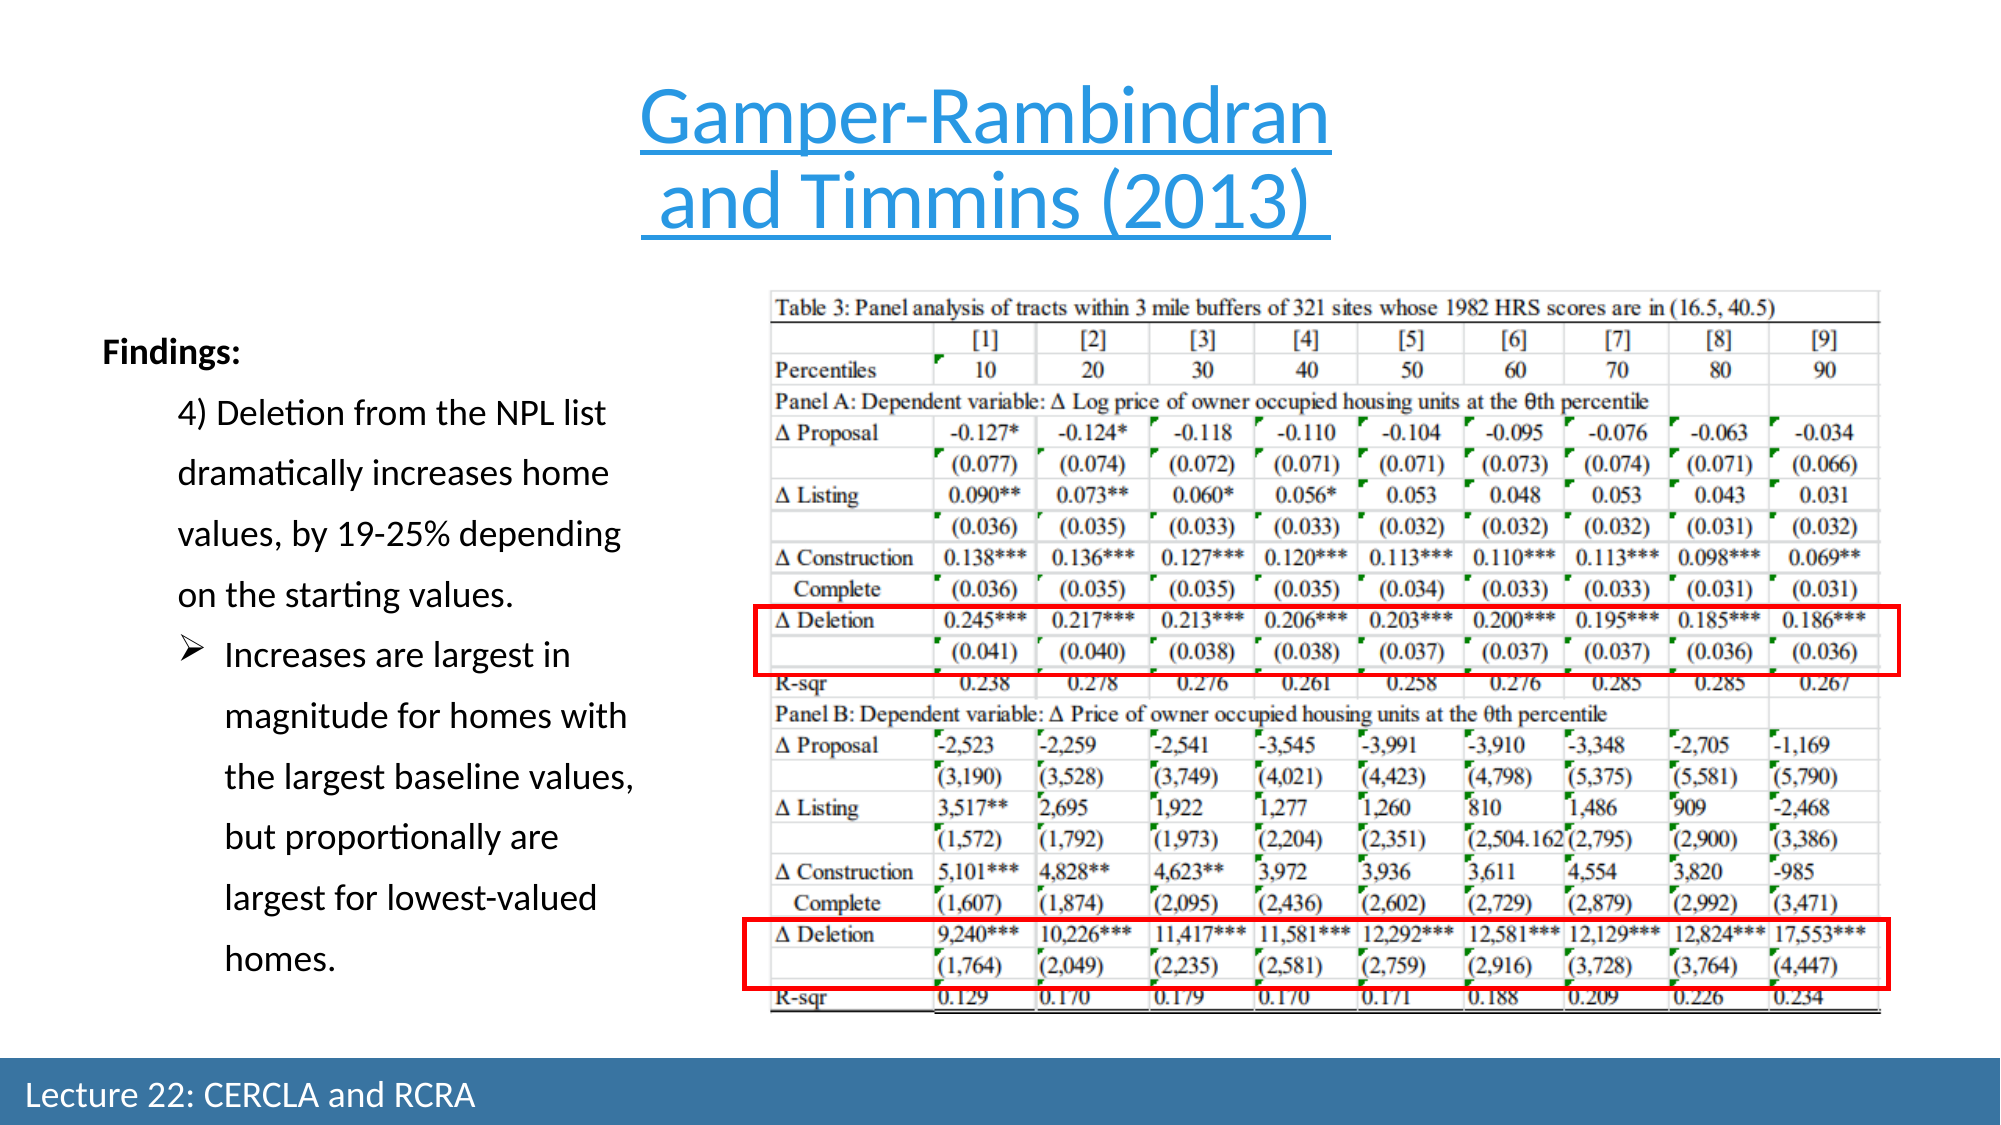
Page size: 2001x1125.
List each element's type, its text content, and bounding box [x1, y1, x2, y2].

text_box Findings: 4) Deletion from the NPL list dramatically increases home values, by 19-25% depending on the starting values. Increases are largest in magnitude for homes with the largest baseline values, but proportionally are largest for lowest-valued homes. [87, 303, 654, 987]
text_box Gamper-Rambindran and Timmins (2013) [393, 0, 1579, 254]
text_box [1889, 605, 1900, 676]
picture [744, 267, 1889, 1015]
